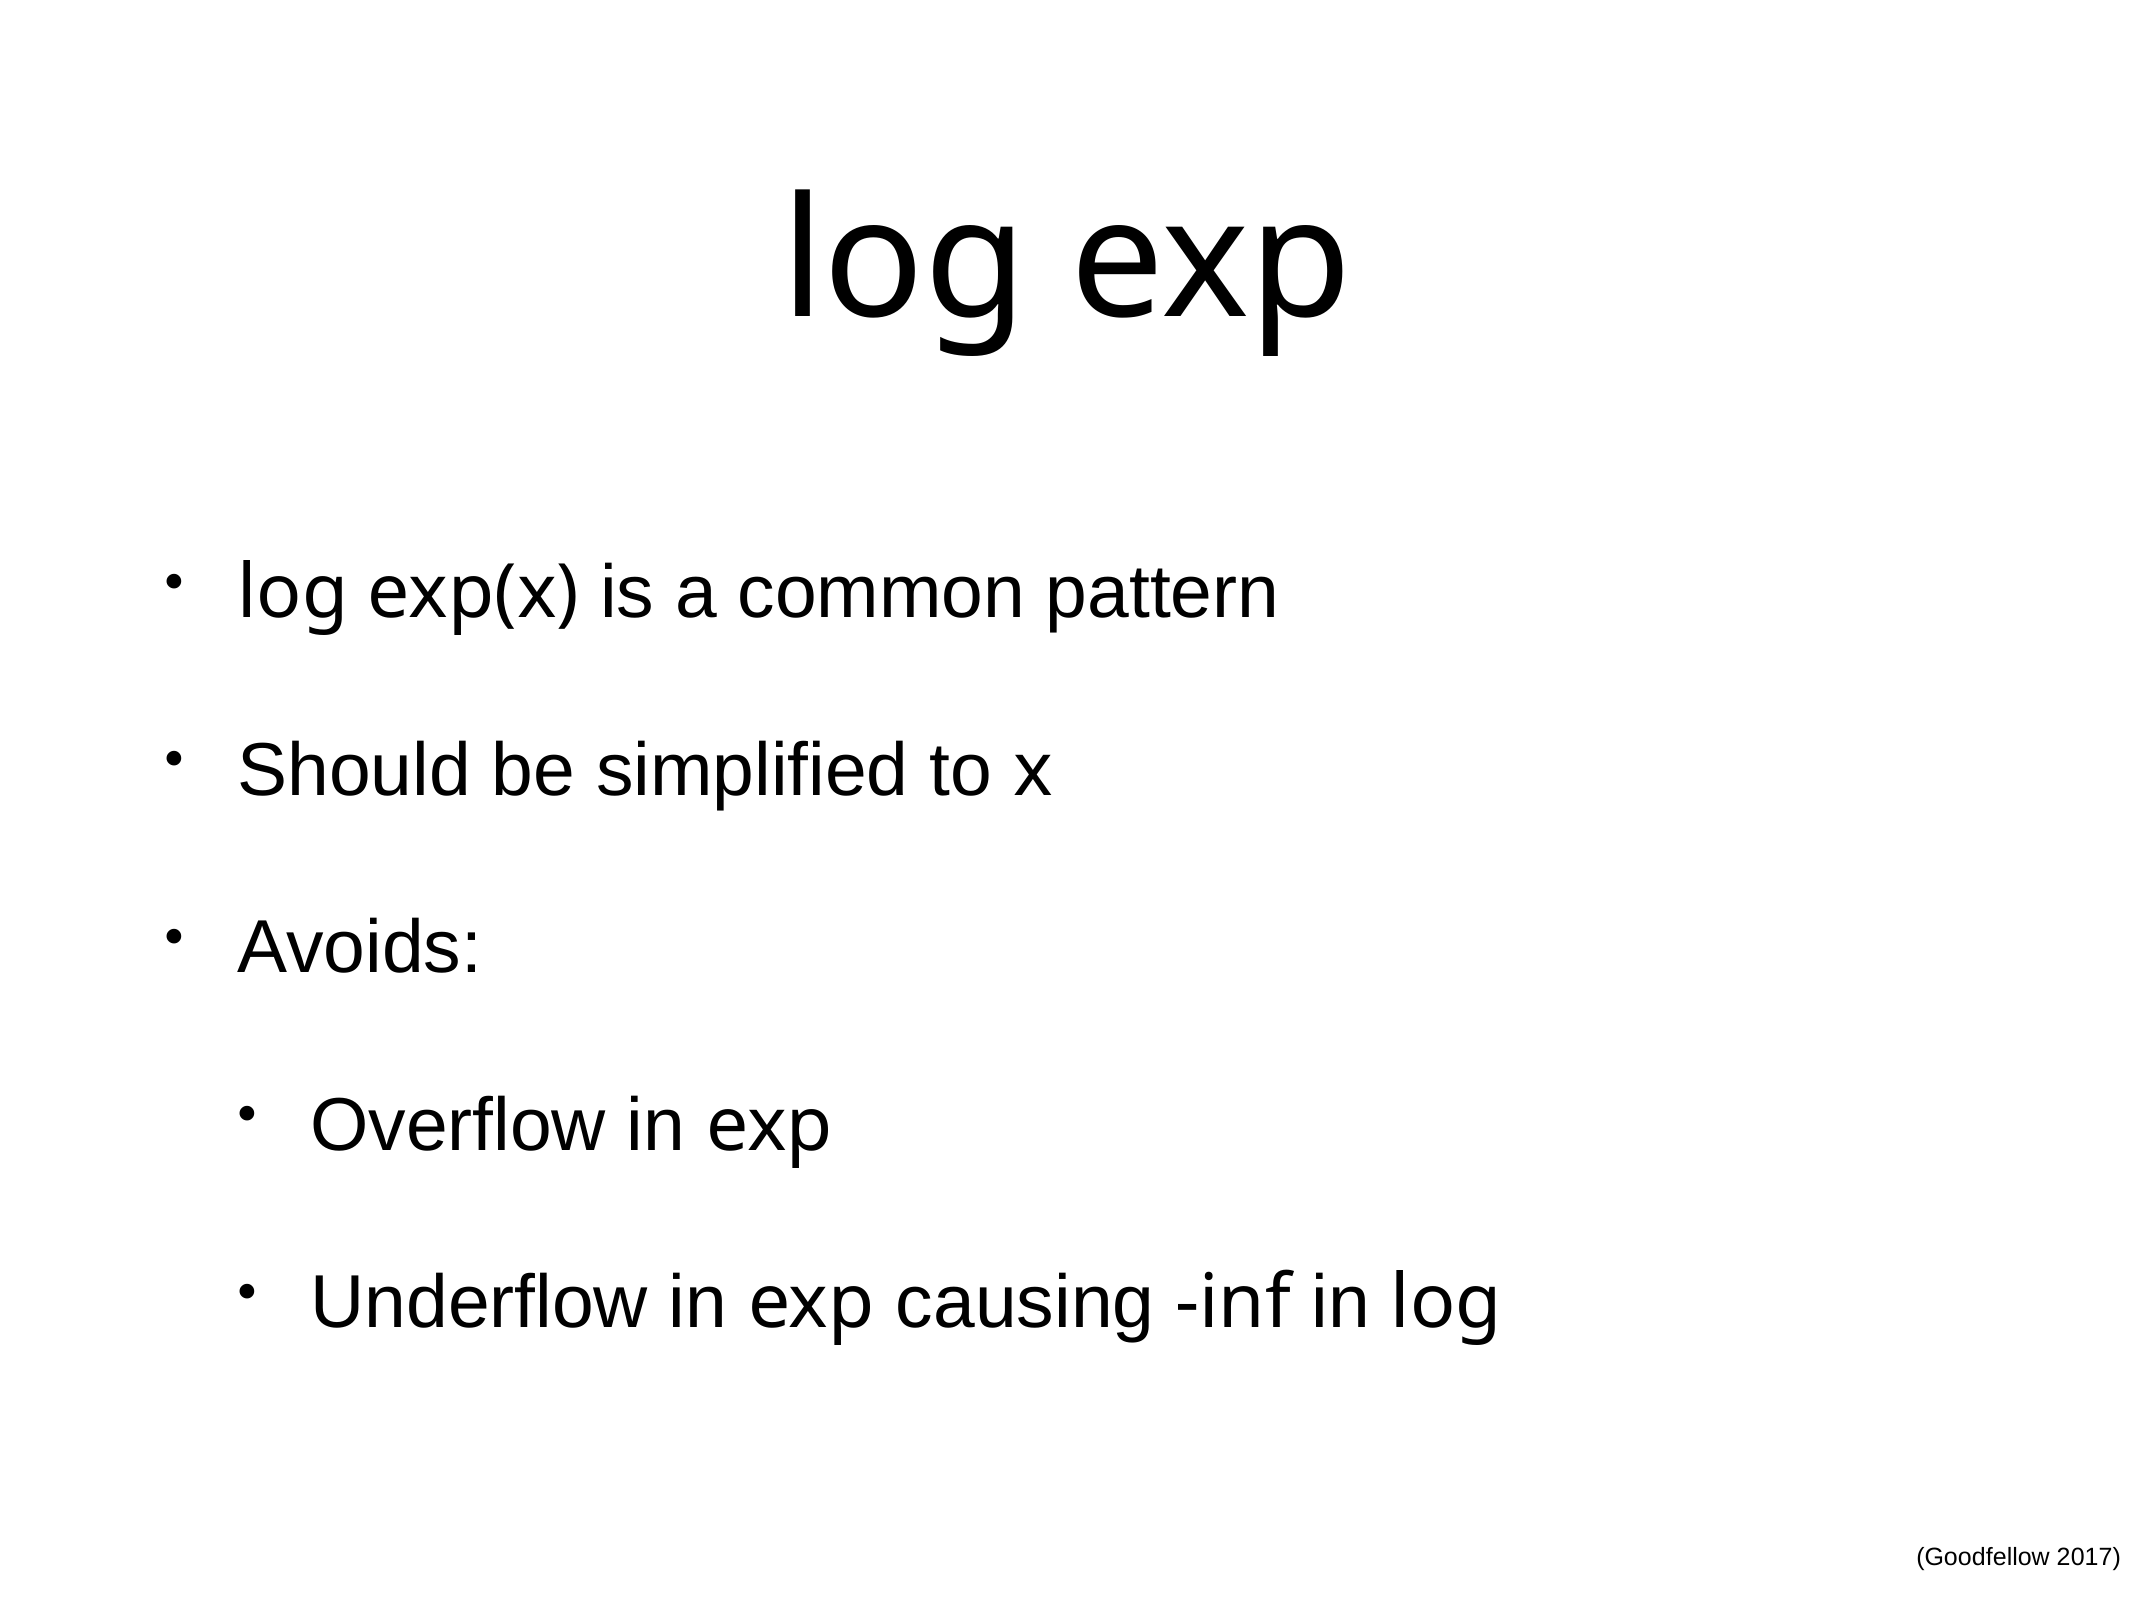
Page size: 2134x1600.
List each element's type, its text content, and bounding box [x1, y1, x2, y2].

title log exp [155, 72, 1978, 426]
list log exp(x) is a common pattern Should be simplified to x Avoids: Overflow in exp Underflow in exp causing -inf in log [155, 426, 1978, 1459]
